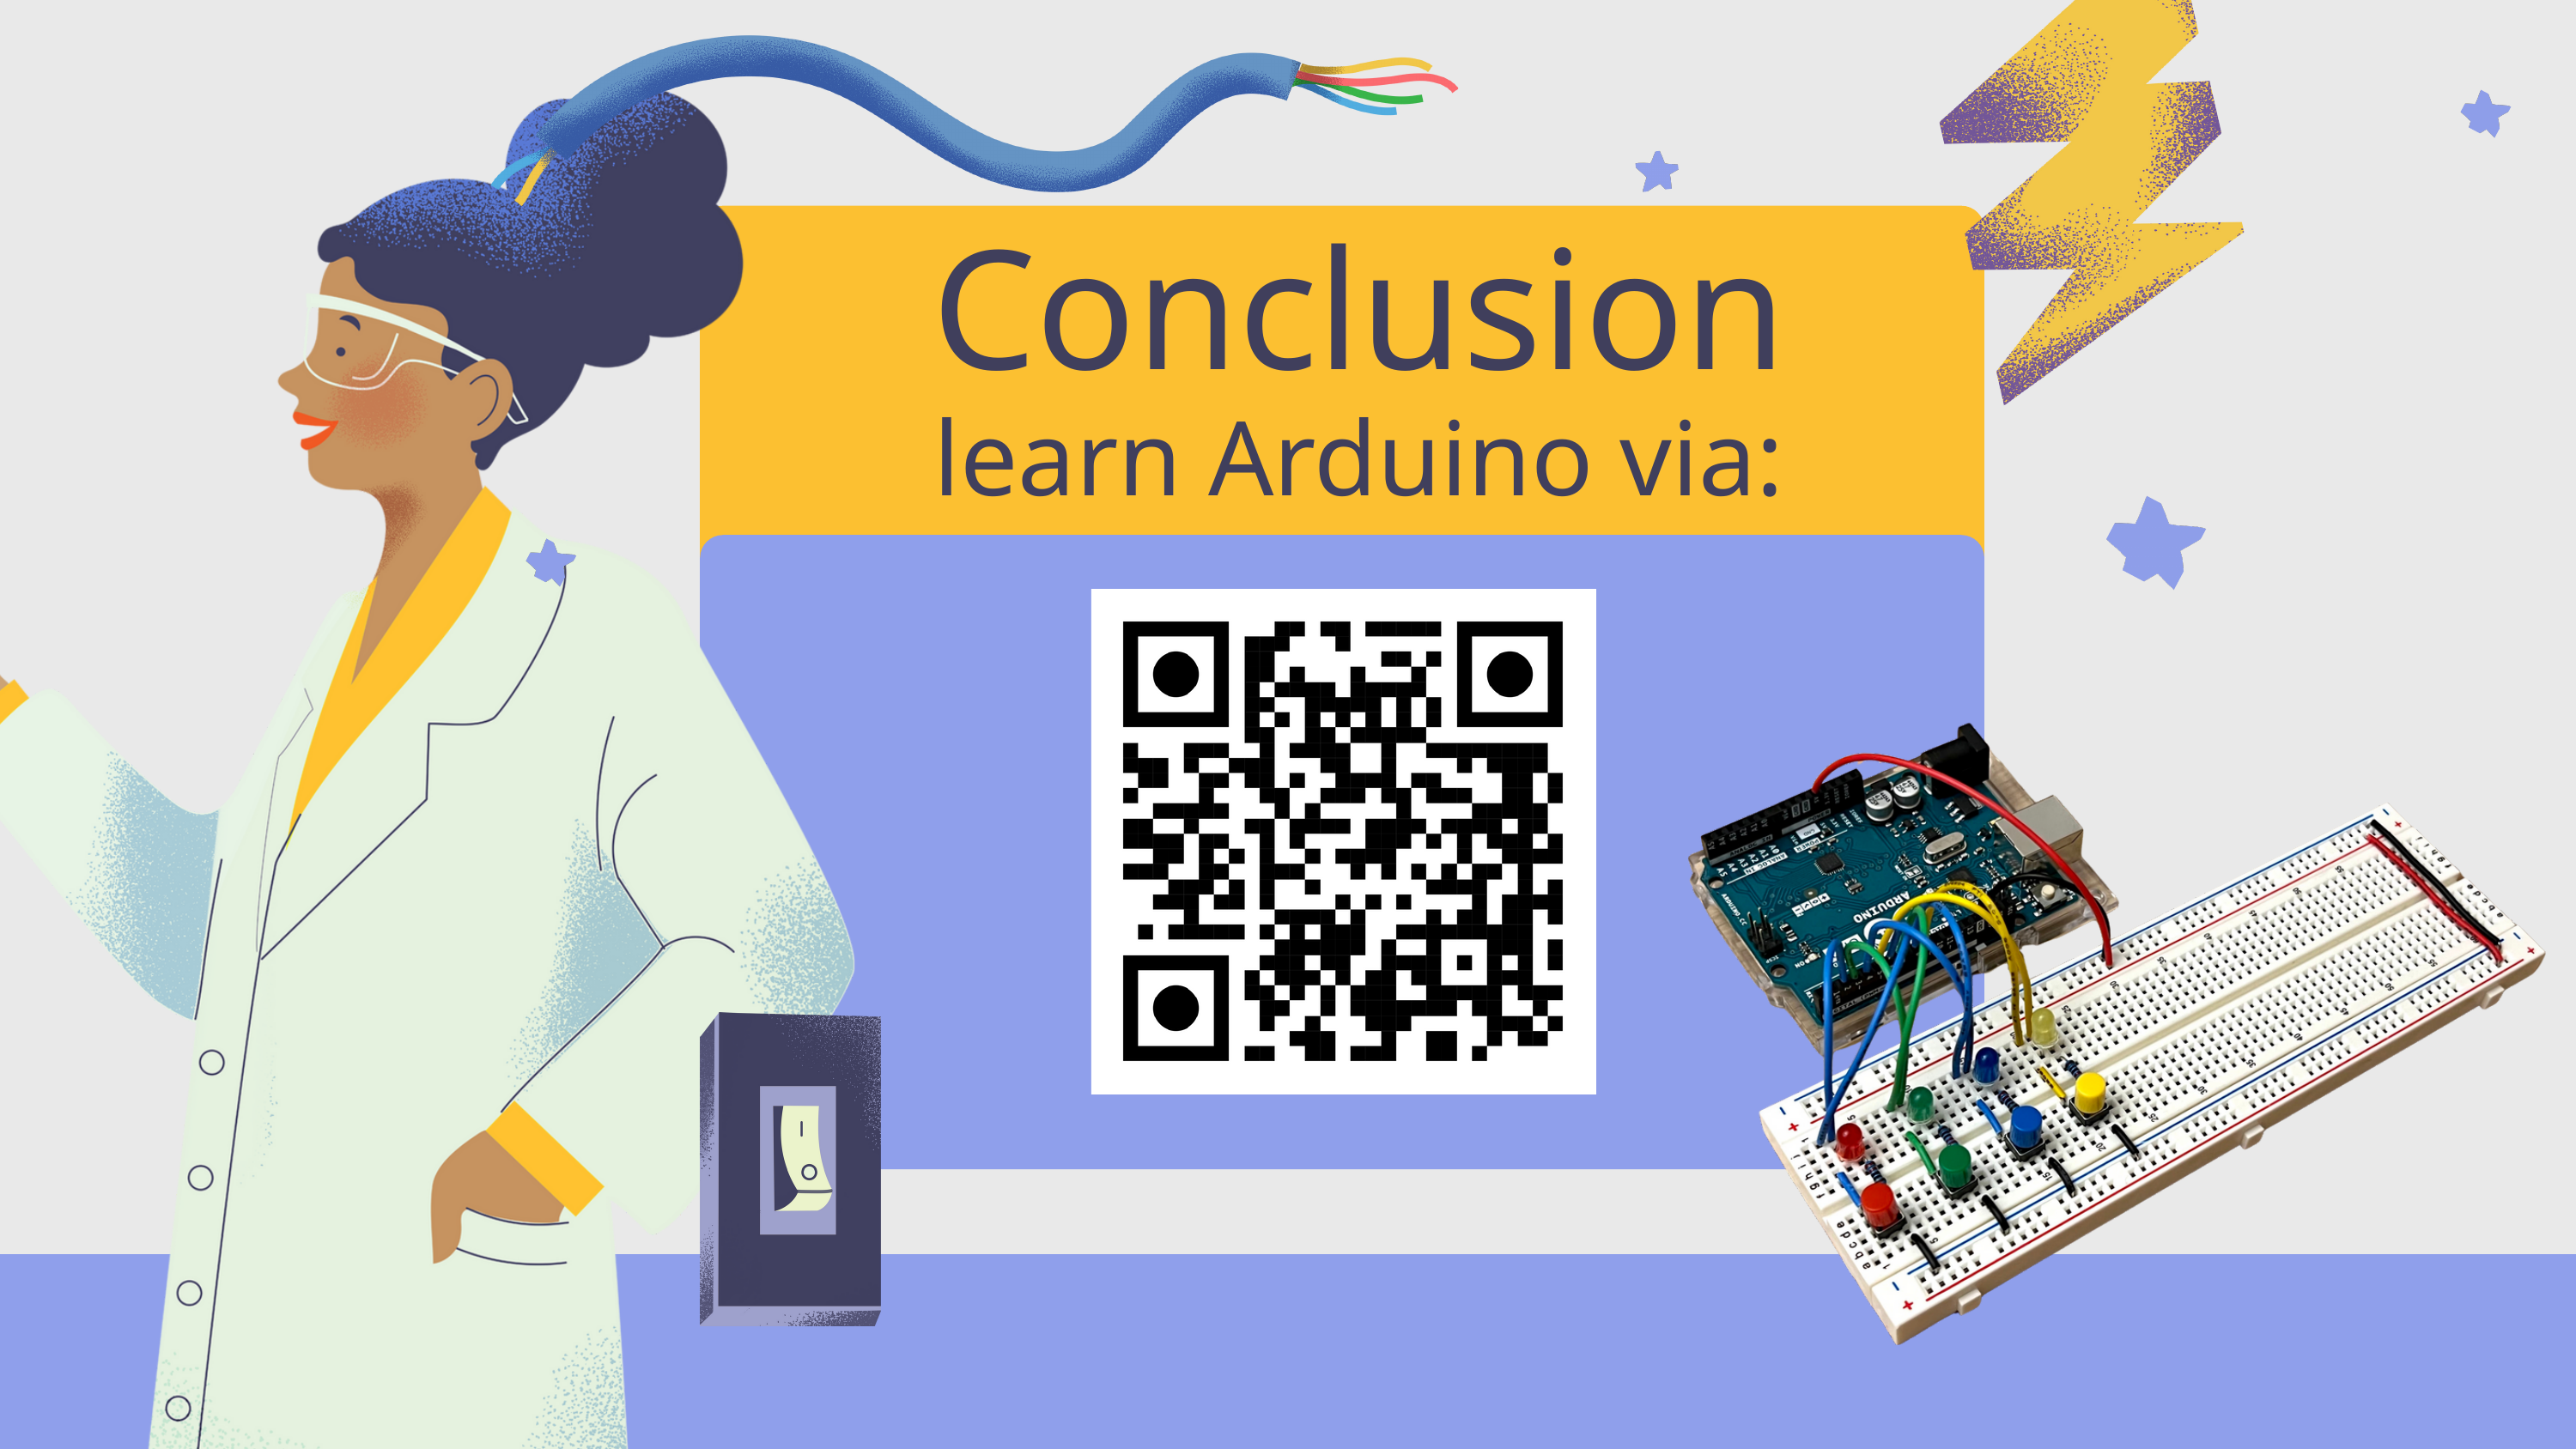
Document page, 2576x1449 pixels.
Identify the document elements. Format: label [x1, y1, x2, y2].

text_box [699, 534, 1985, 1170]
text_box [490, 35, 1459, 206]
text_box [1914, 0, 2283, 461]
text_box [699, 205, 1985, 534]
text_box [521, 535, 577, 590]
text_box [2456, 86, 2512, 141]
text_box [700, 1177, 881, 1253]
text_box [2097, 488, 2207, 596]
text_box [0, 86, 700, 1253]
text_box [1634, 149, 1681, 193]
text_box [0, 1253, 2576, 1449]
text_box [1634, 692, 2574, 1253]
